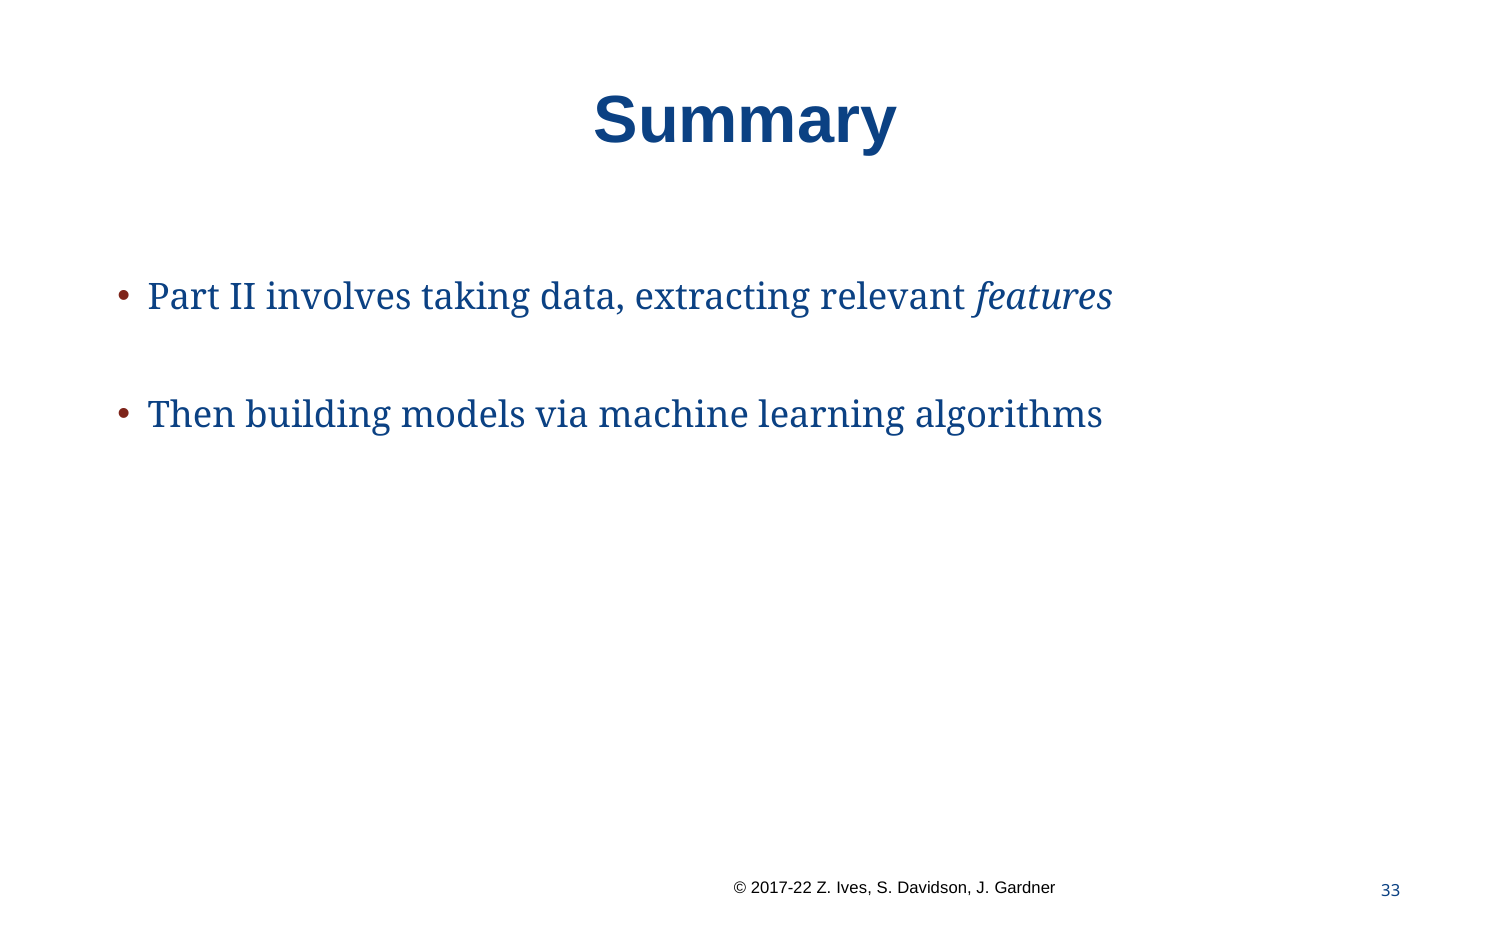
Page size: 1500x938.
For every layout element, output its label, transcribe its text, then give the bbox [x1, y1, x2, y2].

slide_number 33 [1347, 866, 1416, 917]
title Summary [75, 26, 1416, 205]
list Part II involves taking data, extracting relevant features Then building models via machine learning algorithms [75, 239, 1416, 469]
